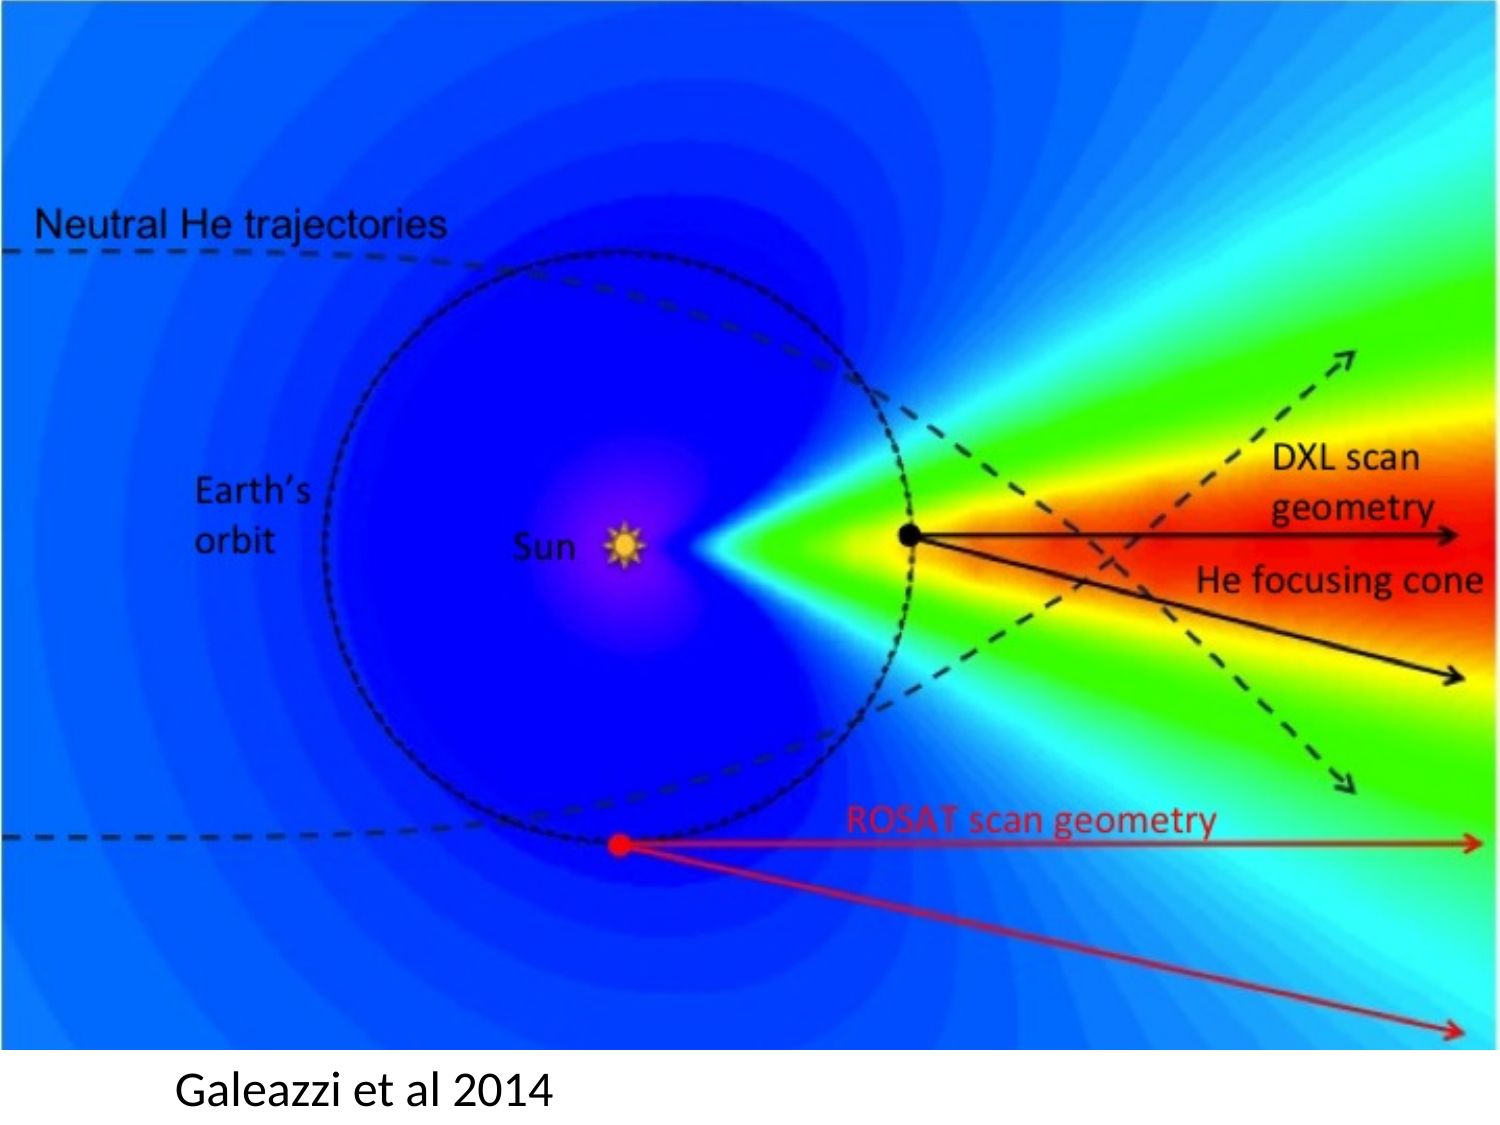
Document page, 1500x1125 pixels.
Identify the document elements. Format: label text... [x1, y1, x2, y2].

text_box Galeazzi et al 2014 [160, 1058, 1323, 1124]
picture [0, 0, 1500, 1051]
